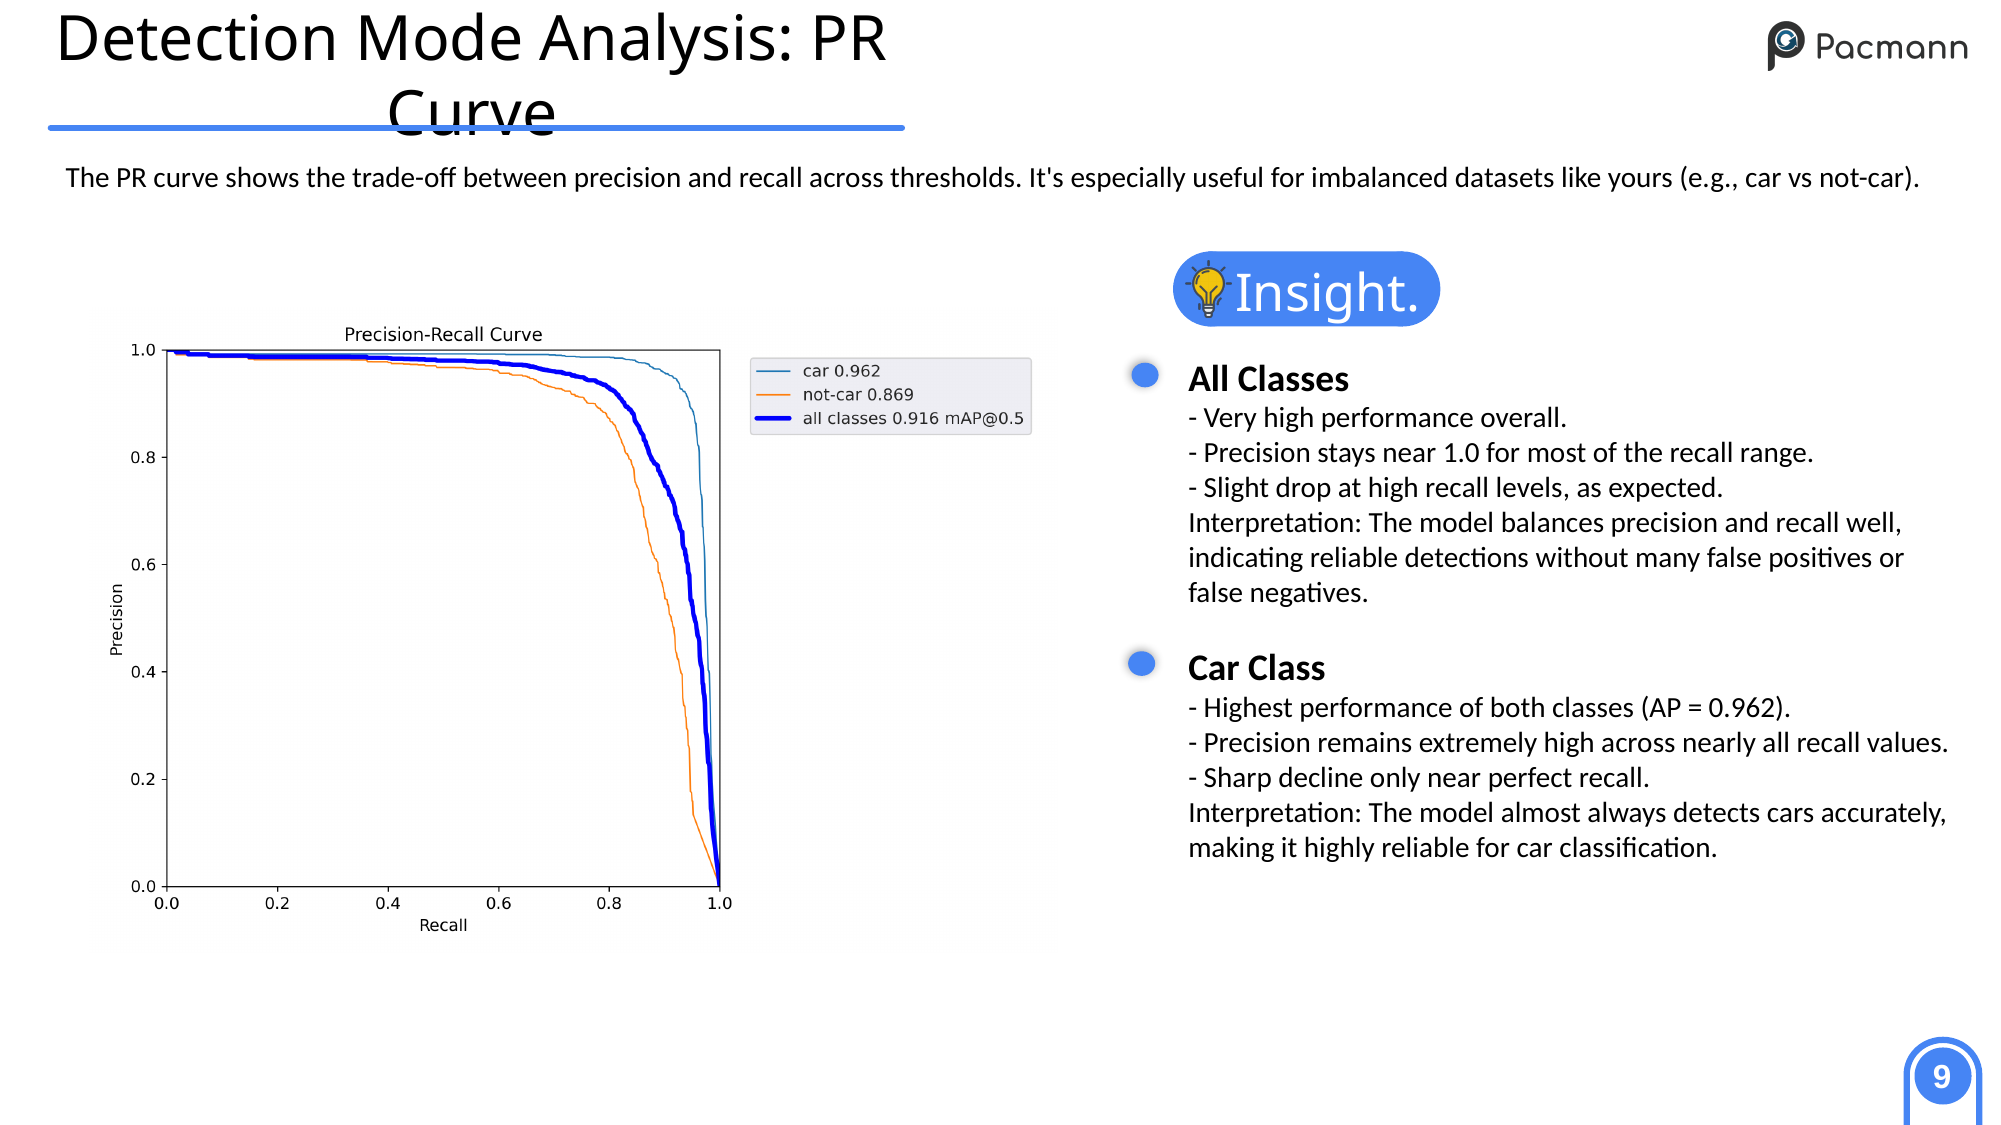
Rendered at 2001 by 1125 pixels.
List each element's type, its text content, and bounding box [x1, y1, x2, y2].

text_box [1130, 361, 1160, 389]
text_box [1172, 251, 1441, 327]
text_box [1906, 1039, 1983, 1125]
text_box Detection Mode Analysis: PR Curve [18, 41, 926, 105]
picture [1739, 8, 1998, 84]
picture [89, 307, 1058, 953]
text_box [1127, 650, 1157, 677]
text_box The PR curve shows the trade-off between precision and recall across thresholds. It's especially useful for imbalanced datasets like yours (e.g., car vs not-car). [50, 151, 1953, 201]
text_box All Classes - Very high performance overall. - Precision stays near 1.0 for most of the recall range. - Slight drop at high recall levels, as expected. Interpretation: The model balances precision and recall well, indicating reliable detections without many false positives or false negatives. Car Class - Highest performance of both classes (AP = 0.962). - Precision remains extremely high across nearly all recall values. - Sharp decline only near perfect recall. Interpretation: The model almost always detects cars accurately, making it highly reliable for car classification. [1173, 343, 1980, 874]
